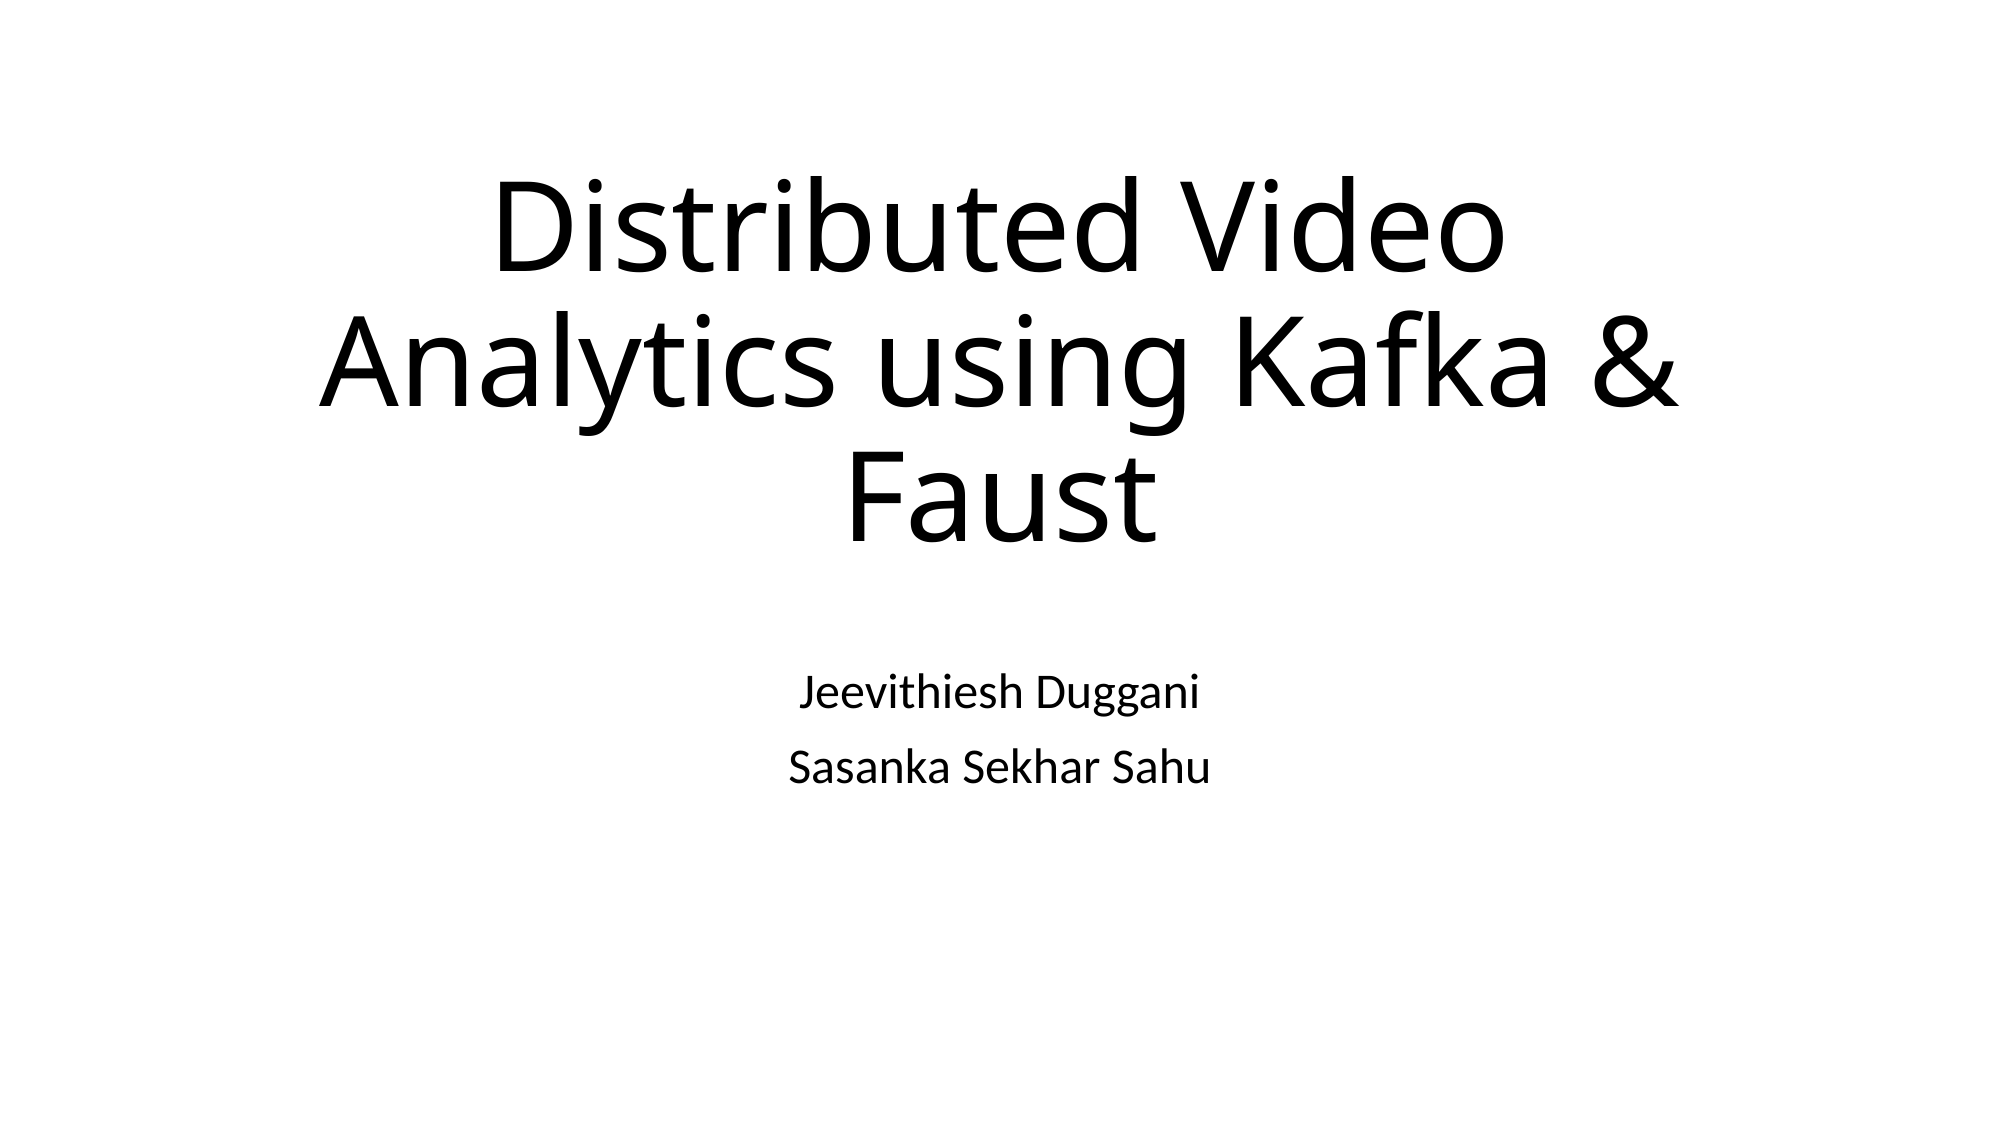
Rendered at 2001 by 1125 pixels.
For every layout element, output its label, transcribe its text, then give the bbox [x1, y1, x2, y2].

title Distributed Video Analytics using Kafka & Faust [249, 184, 1750, 576]
subtitle Jeevithiesh Duggani Sasanka Sekhar Sahu [249, 658, 1750, 930]
